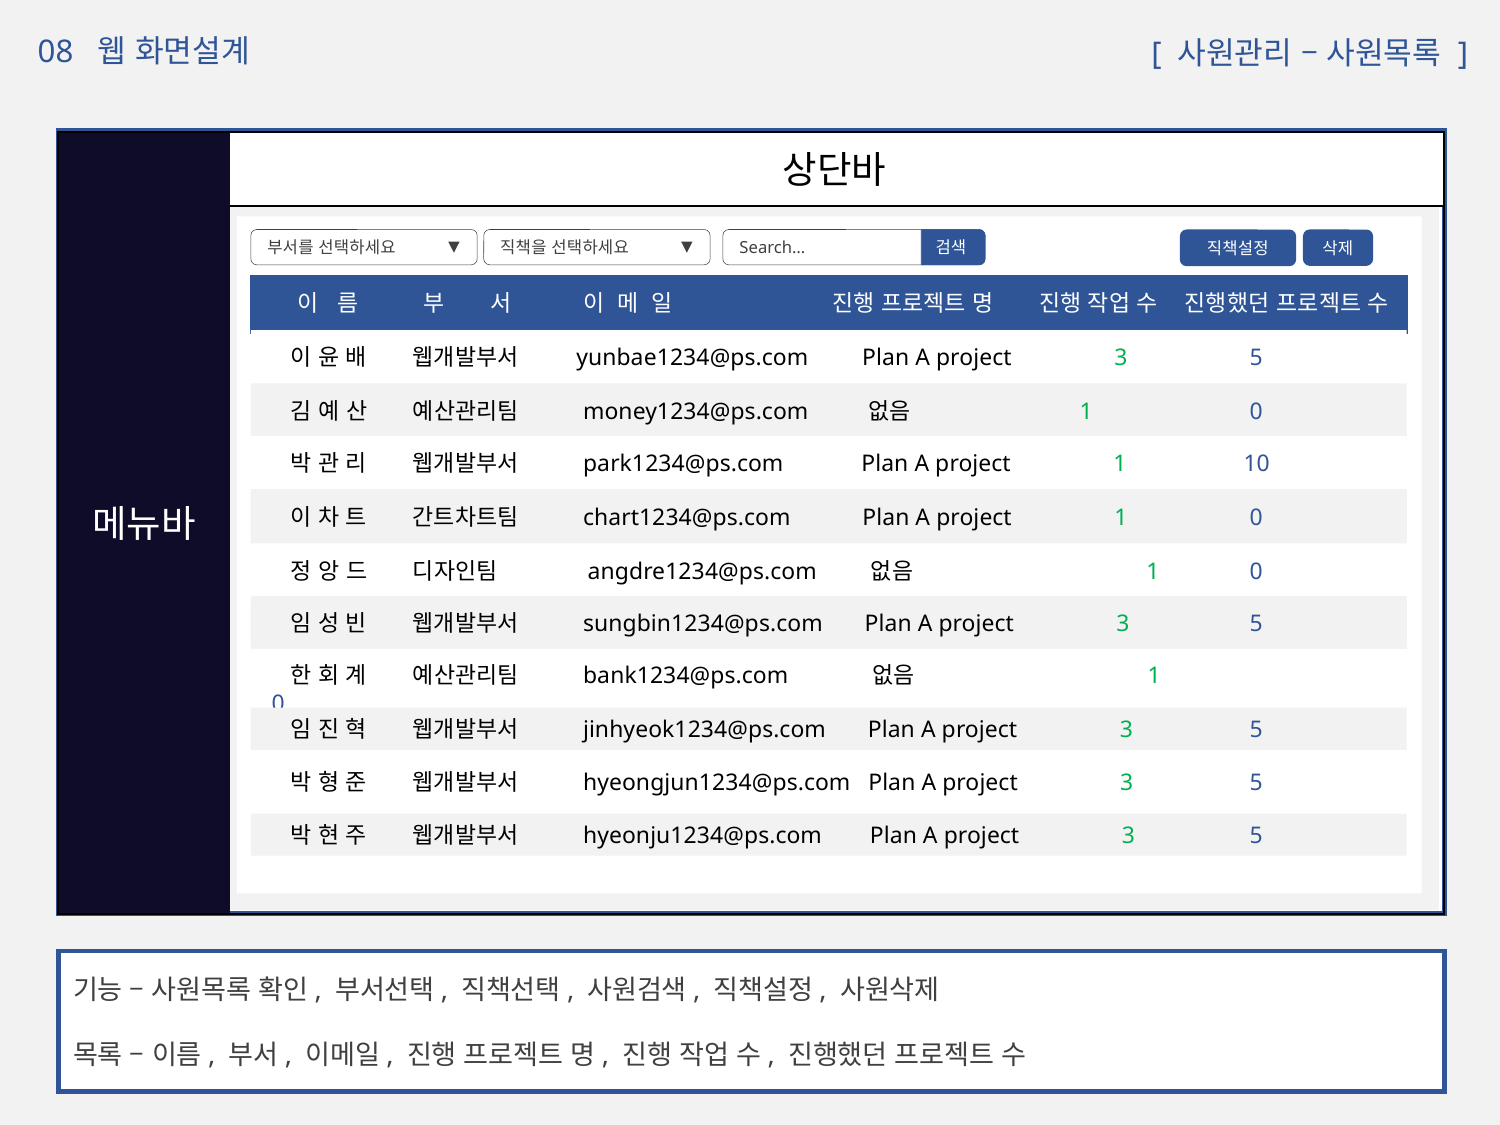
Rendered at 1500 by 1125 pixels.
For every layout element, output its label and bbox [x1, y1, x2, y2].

text_box [0, 0, 1500, 1125]
